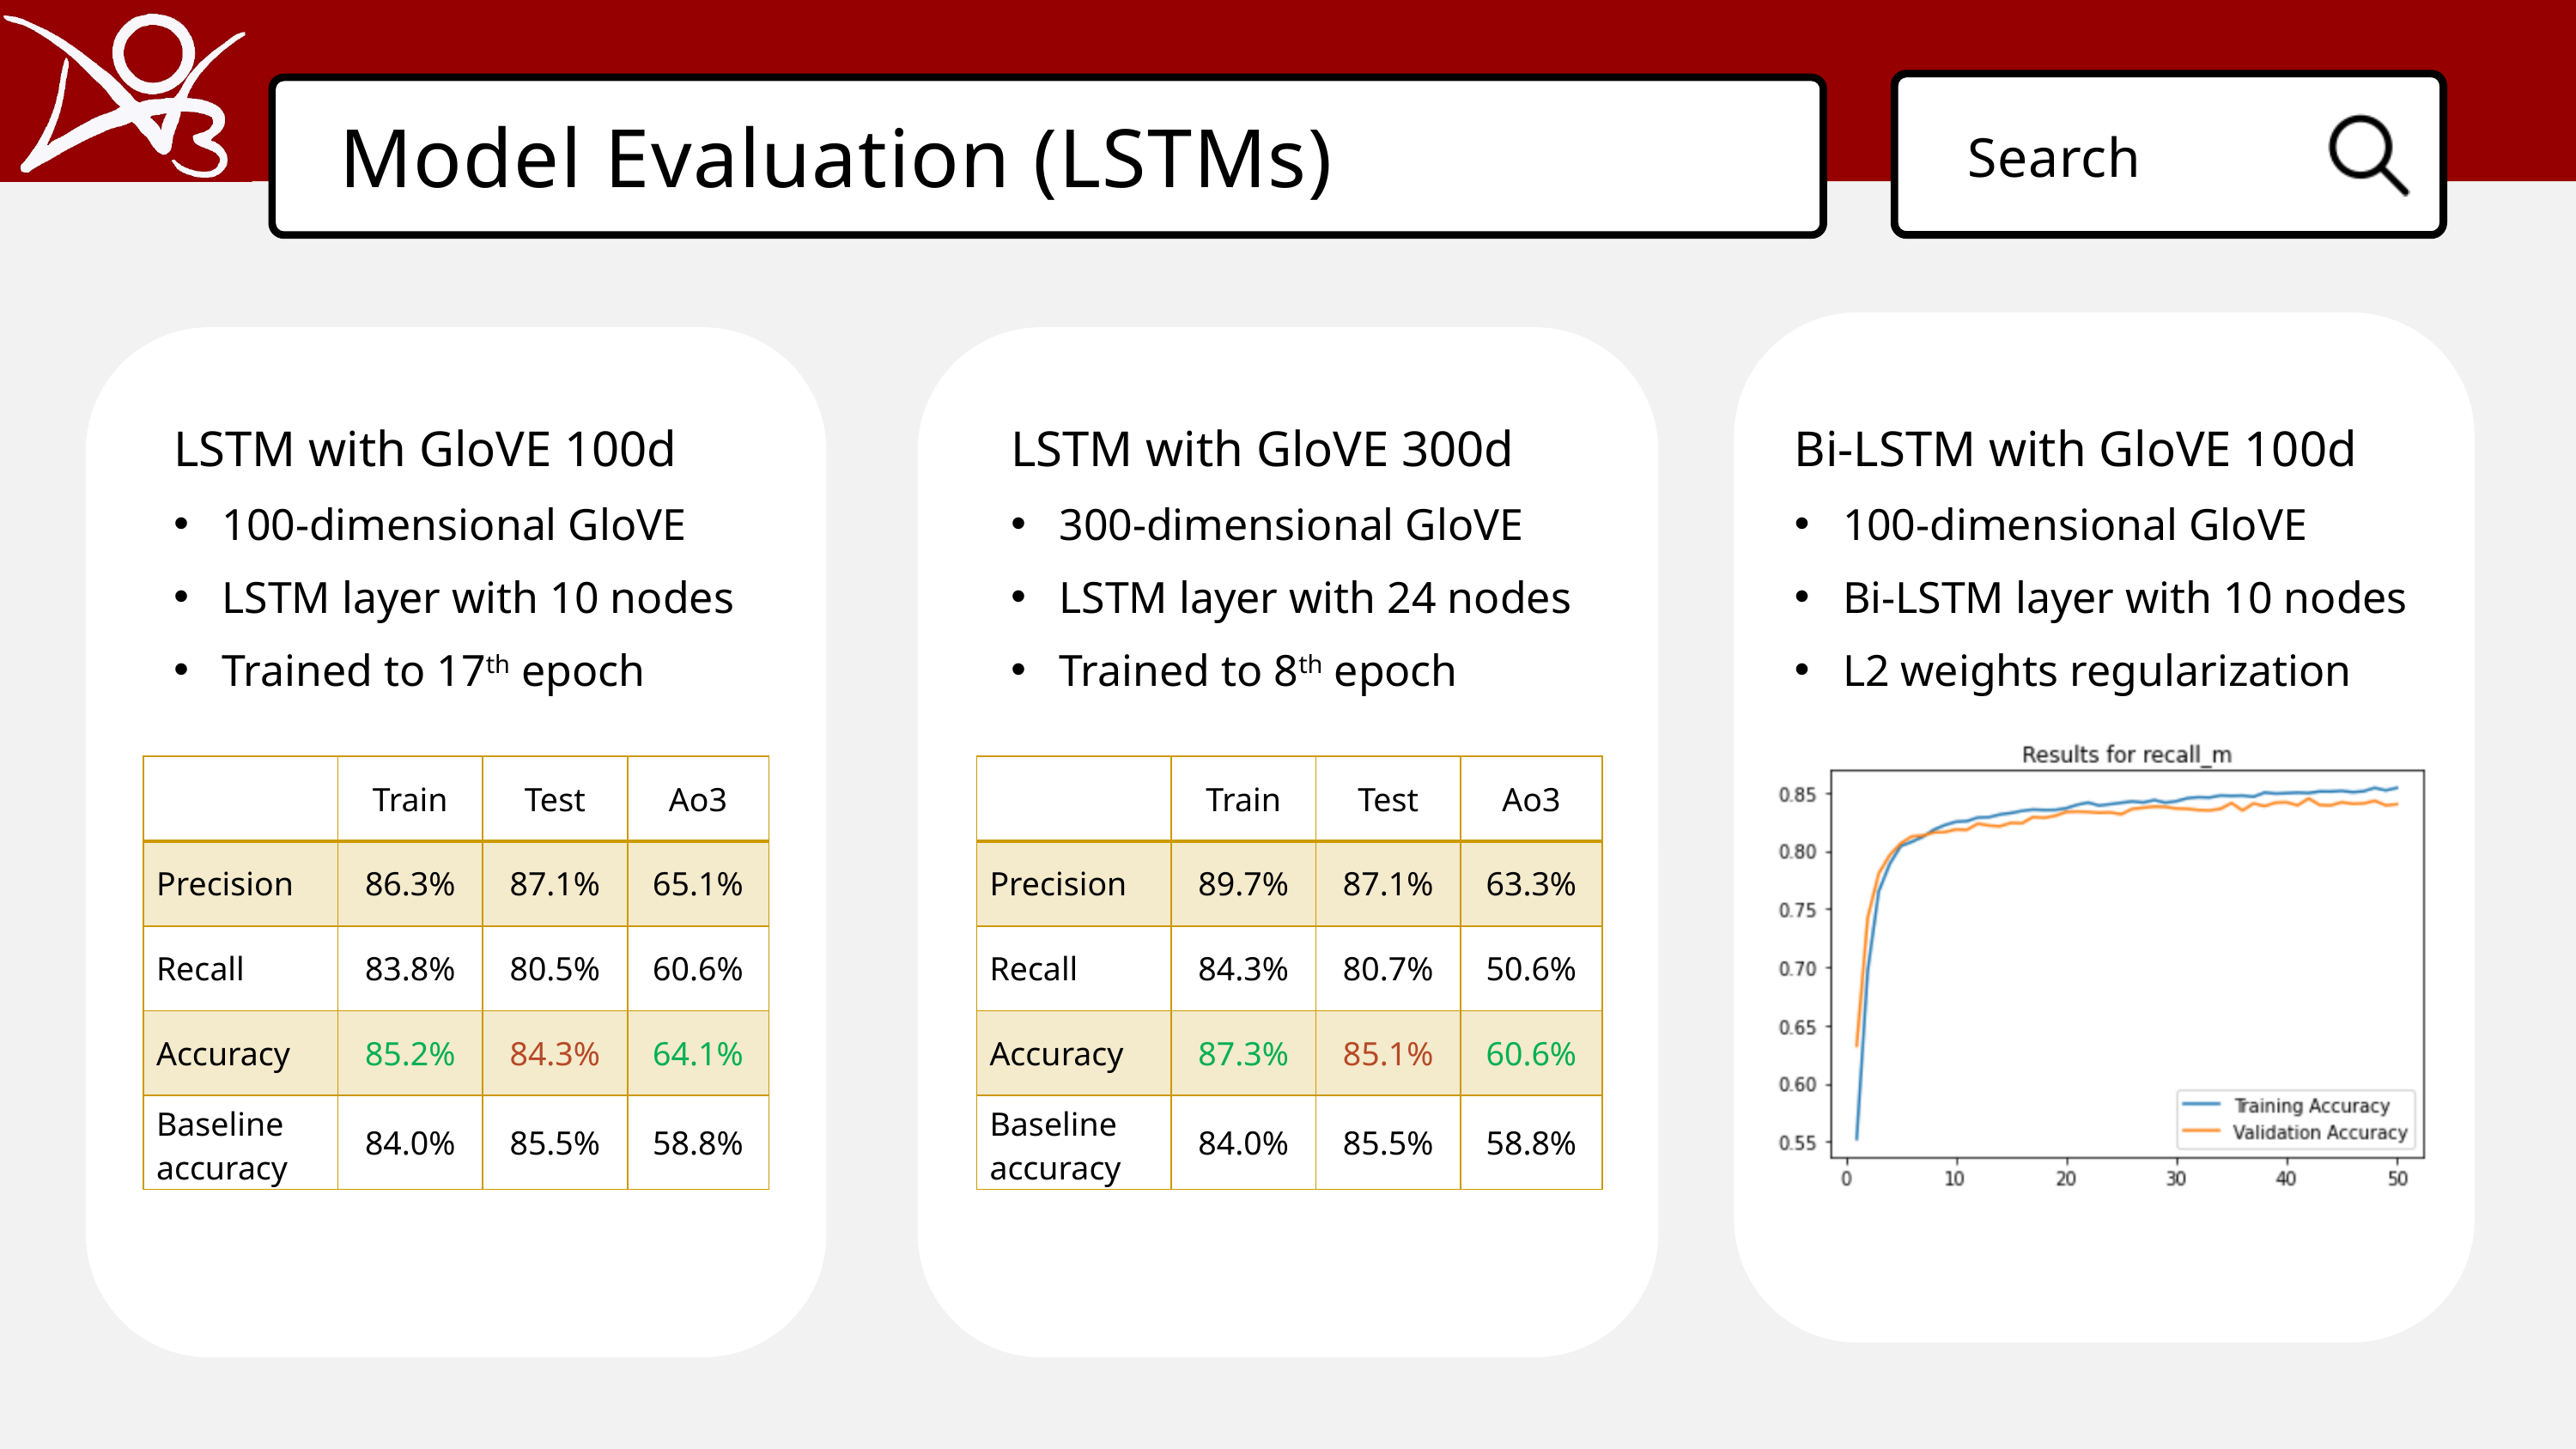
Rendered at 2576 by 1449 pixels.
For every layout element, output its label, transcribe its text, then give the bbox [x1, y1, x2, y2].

table_cell Precision [977, 843, 1170, 925]
table_cell 85.2% [338, 1011, 482, 1094]
table_cell 86.3% [338, 843, 482, 925]
table_cell 84.0% [1172, 1096, 1315, 1189]
text_box Bi-LSTM with GloVE 100d 100-dimensional GloVE Bi-LSTM layer with 10 nodes L2 weights regularization [1782, 411, 2426, 701]
table_cell Accuracy [977, 1011, 1170, 1094]
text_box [1890, 69, 2448, 239]
table_cell Baseline accuracy [144, 1096, 337, 1189]
table_cell 87.1% [1316, 843, 1460, 925]
table_cell 84.0% [338, 1096, 482, 1189]
table_header [144, 757, 337, 840]
text_box [0, 0, 2576, 183]
table_cell 64.1% [629, 1011, 769, 1094]
table_cell Recall [144, 927, 337, 1010]
table_cell Recall [977, 927, 1170, 1010]
table_cell 84.3% [483, 1011, 627, 1094]
table_header Test [1316, 757, 1460, 840]
text_box LSTM with GloVE 100d 100-dimensional GloVE LSTM layer with 10 nodes Trained to 17th epoch [161, 411, 787, 701]
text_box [268, 73, 1828, 239]
picture [1769, 736, 2433, 1197]
table_cell 60.6% [1461, 1011, 1601, 1094]
table_cell 63.3% [1461, 843, 1601, 925]
table_cell 58.8% [1461, 1096, 1601, 1189]
table_cell 60.6% [629, 927, 769, 1010]
table_cell 89.7% [1172, 843, 1315, 925]
text_box LSTM with GloVE 300d 300-dimensional GloVE LSTM layer with 24 nodes Trained to 8th epoch [998, 411, 1624, 701]
table_header Test [483, 757, 627, 840]
text_box [915, 325, 1661, 1360]
table_cell 65.1% [629, 843, 769, 925]
table_cell 87.1% [483, 843, 627, 925]
picture [0, 9, 252, 182]
table_cell 85.5% [483, 1096, 627, 1189]
table_header Train [1172, 757, 1315, 840]
text_box [83, 325, 829, 1360]
table_cell Accuracy [144, 1011, 337, 1094]
table_cell 84.3% [1172, 927, 1315, 1010]
table_header Ao3 [629, 757, 769, 840]
table_cell 85.5% [1316, 1096, 1460, 1189]
table_cell Precision [144, 843, 337, 925]
text_box [1732, 310, 2477, 1345]
table_cell 50.6% [1461, 927, 1601, 1010]
table_cell 80.7% [1316, 927, 1460, 1010]
table_header Ao3 [1461, 757, 1601, 840]
table_header [977, 757, 1170, 840]
table_cell 87.3% [1172, 1011, 1315, 1094]
table_header Train [338, 757, 482, 840]
table_cell 58.8% [629, 1096, 769, 1189]
table_cell 83.8% [338, 927, 482, 1010]
table_cell 85.1% [1316, 1011, 1460, 1094]
table_cell 80.5% [483, 927, 627, 1010]
table_cell Baseline accuracy [977, 1096, 1170, 1189]
